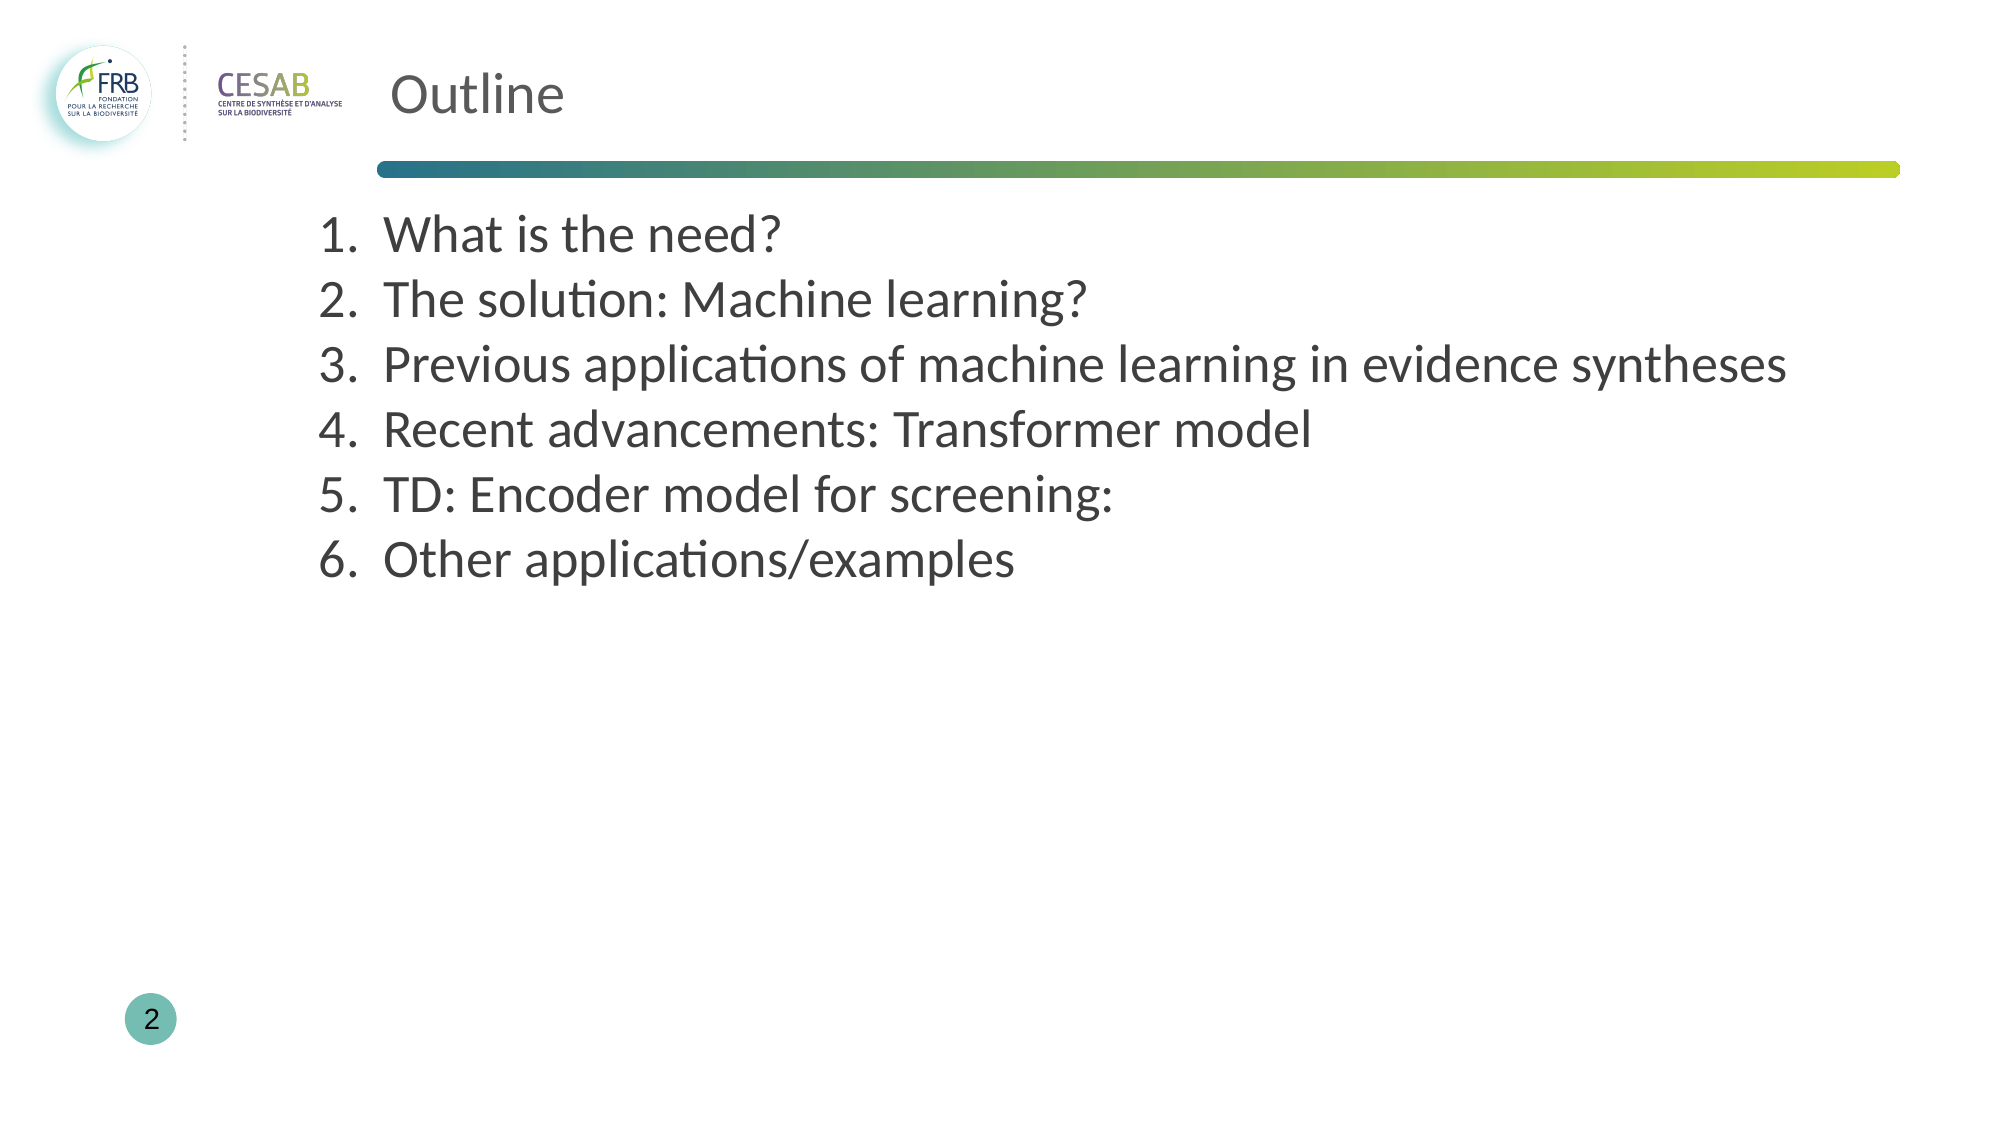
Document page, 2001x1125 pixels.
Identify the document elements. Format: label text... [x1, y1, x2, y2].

list What is the need? The solution: Machine learning? Previous applications of machine learning in evidence syntheses Recent advancements: Transformer model TD: Encoder model for screening: Other applications/examples [293, 191, 1902, 934]
slide_number 2 [82, 992, 222, 1032]
picture [30, 36, 342, 161]
title Outline [375, 36, 1680, 144]
